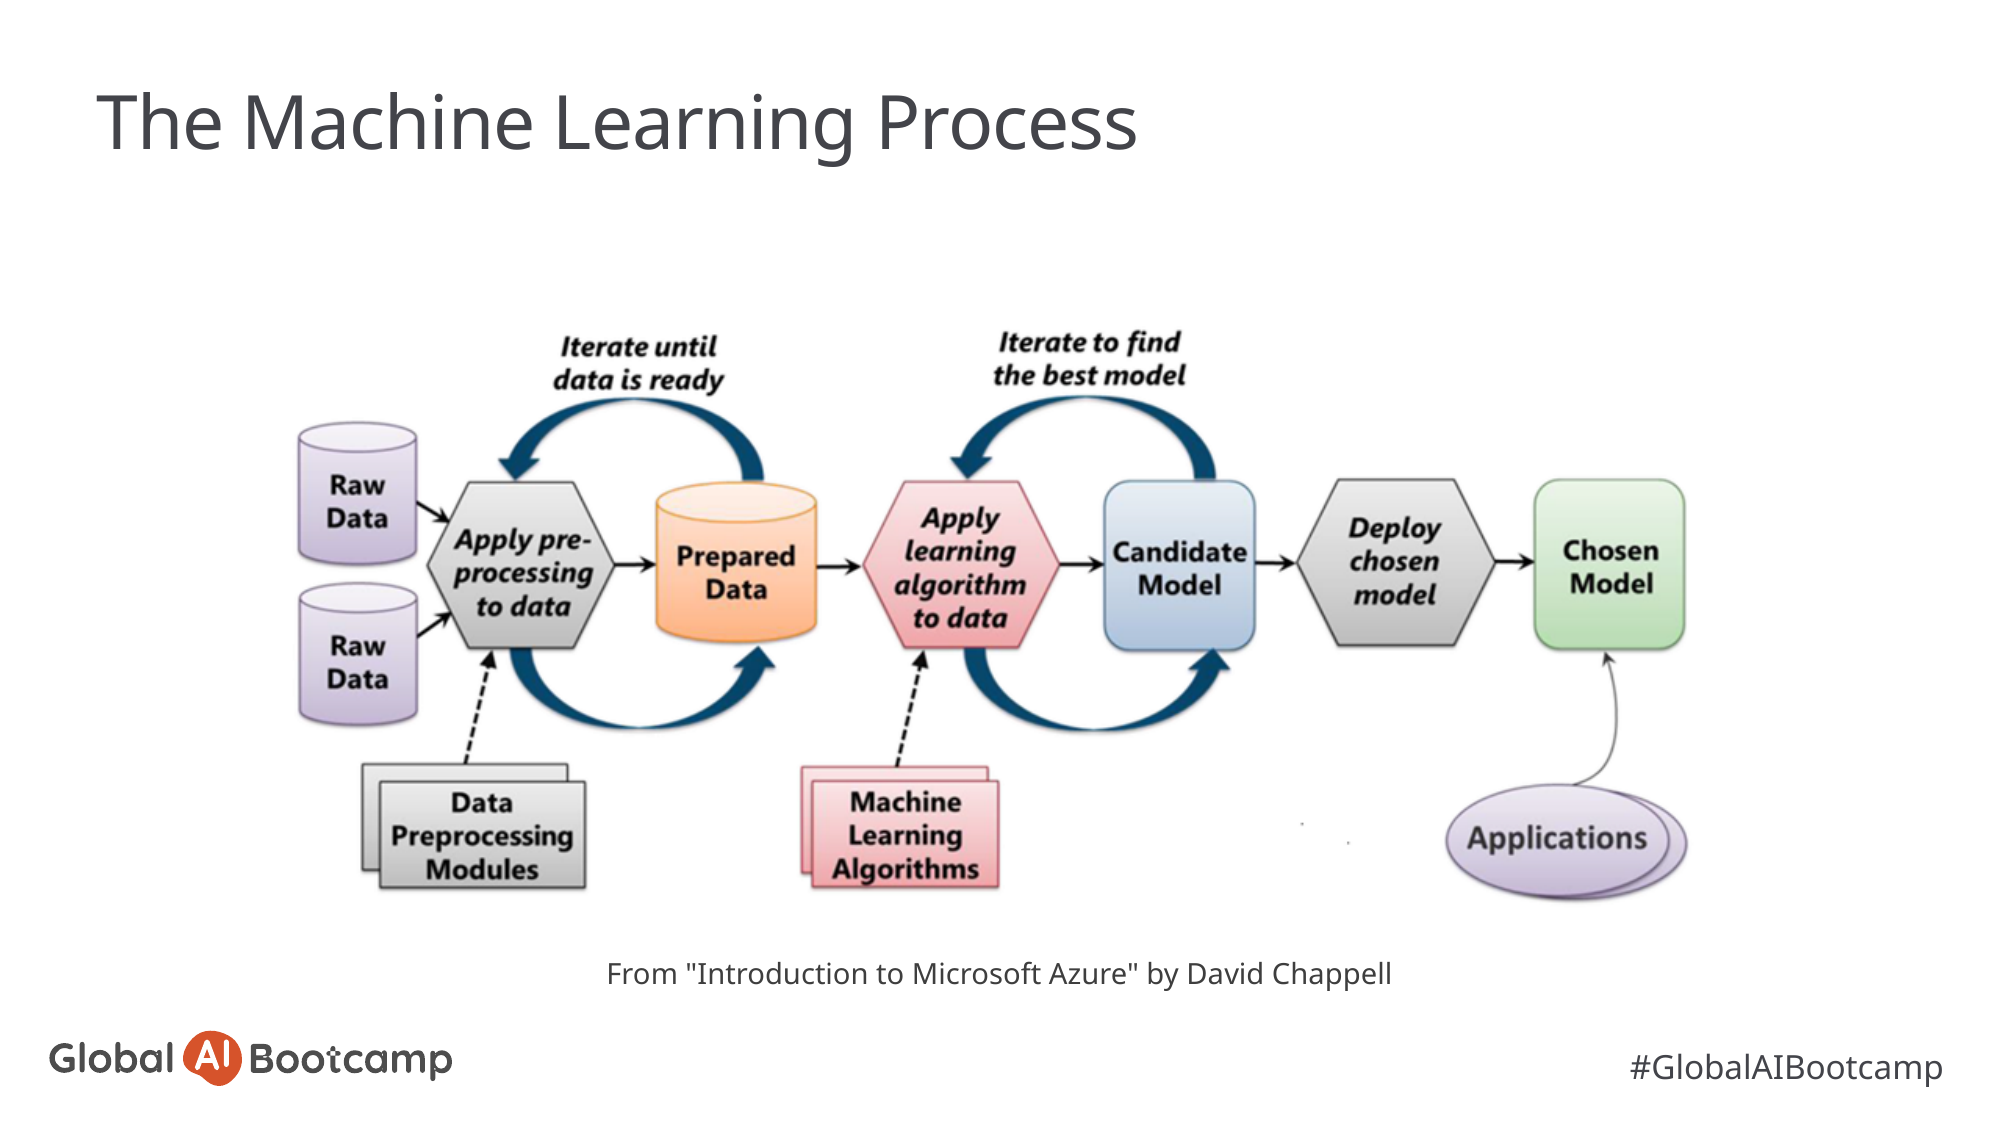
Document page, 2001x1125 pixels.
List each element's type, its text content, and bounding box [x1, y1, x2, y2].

title The Machine Learning Process [96, 75, 1904, 166]
picture [273, 297, 1726, 939]
text_box From "Introduction to Microsoft Azure" by David Chappell [606, 959, 1393, 991]
